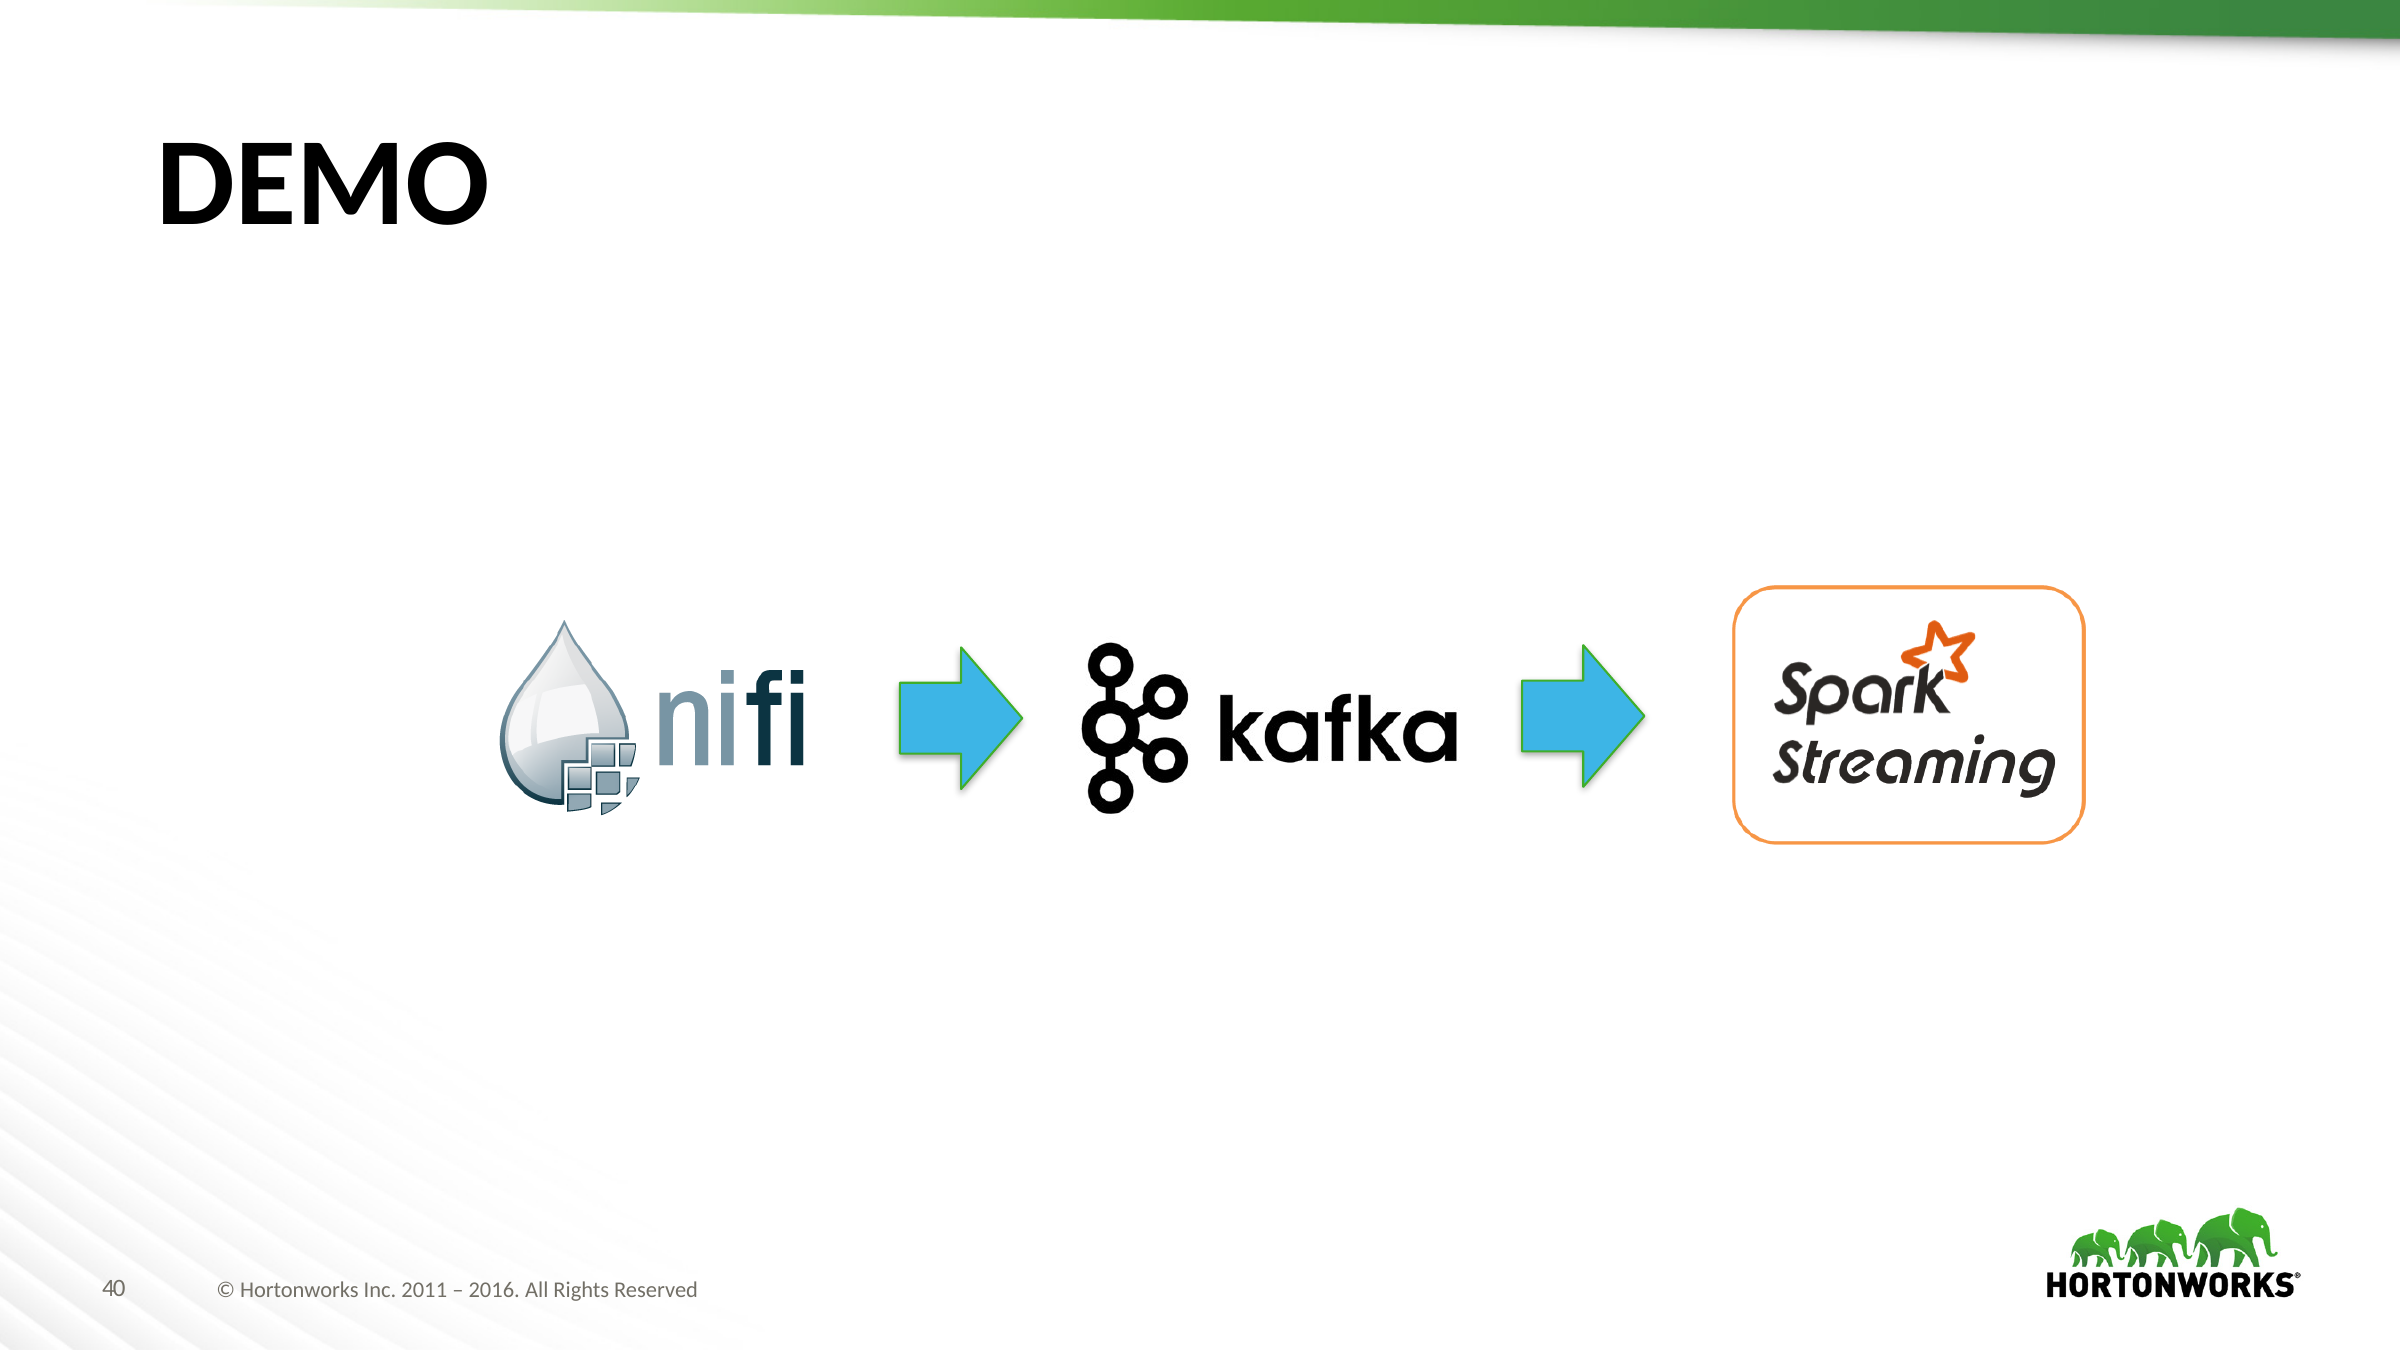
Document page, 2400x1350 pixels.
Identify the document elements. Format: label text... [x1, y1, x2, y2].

text_box [1541, 644, 1646, 788]
title DEMO [156, 121, 2317, 251]
picture [0, 0, 2400, 1350]
text_box [899, 646, 1002, 790]
